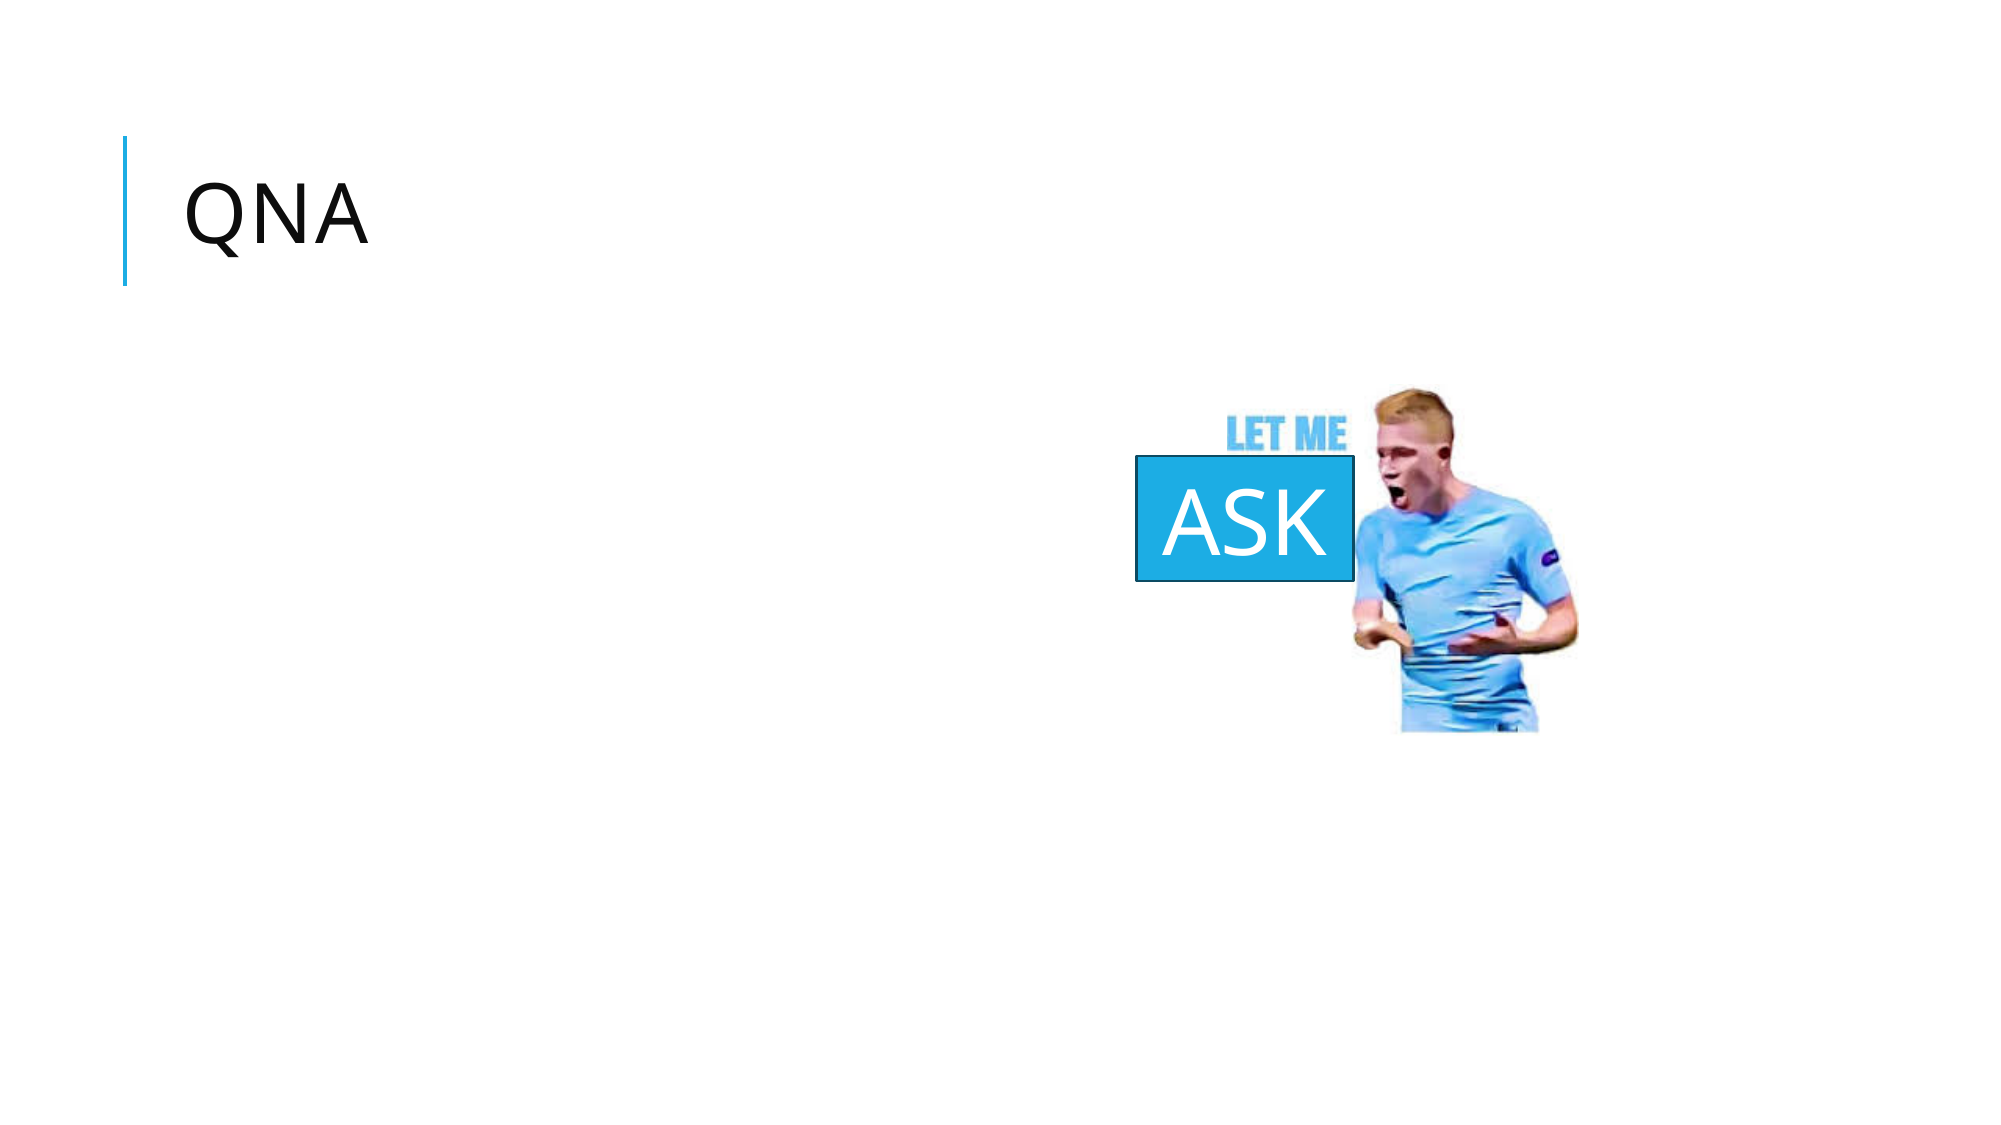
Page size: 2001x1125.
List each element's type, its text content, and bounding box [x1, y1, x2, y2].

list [1227, 384, 1580, 737]
title Qna [168, 77, 888, 363]
text_box ASK [1135, 455, 1220, 582]
